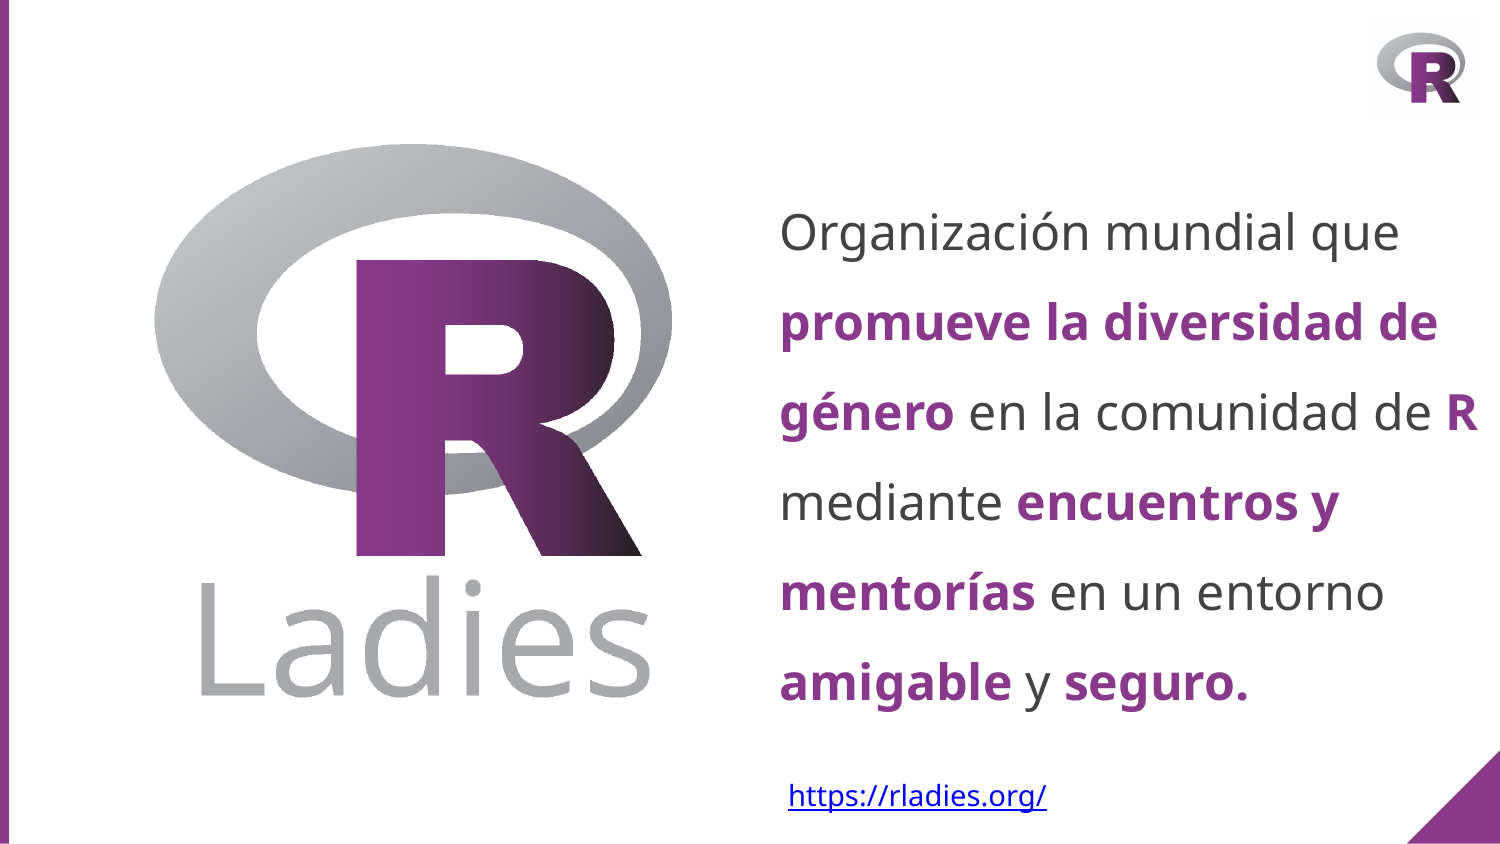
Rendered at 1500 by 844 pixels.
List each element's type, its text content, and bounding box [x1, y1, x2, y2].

picture [1367, 14, 1475, 122]
text_box https://rladies.org/ [773, 762, 1221, 814]
picture [140, 117, 697, 750]
list Organización mundial que promueve la diversidad de género en la comunidad de R mediante encuentros y mentorías en un entorno amigable y seguro. [764, 155, 1500, 704]
